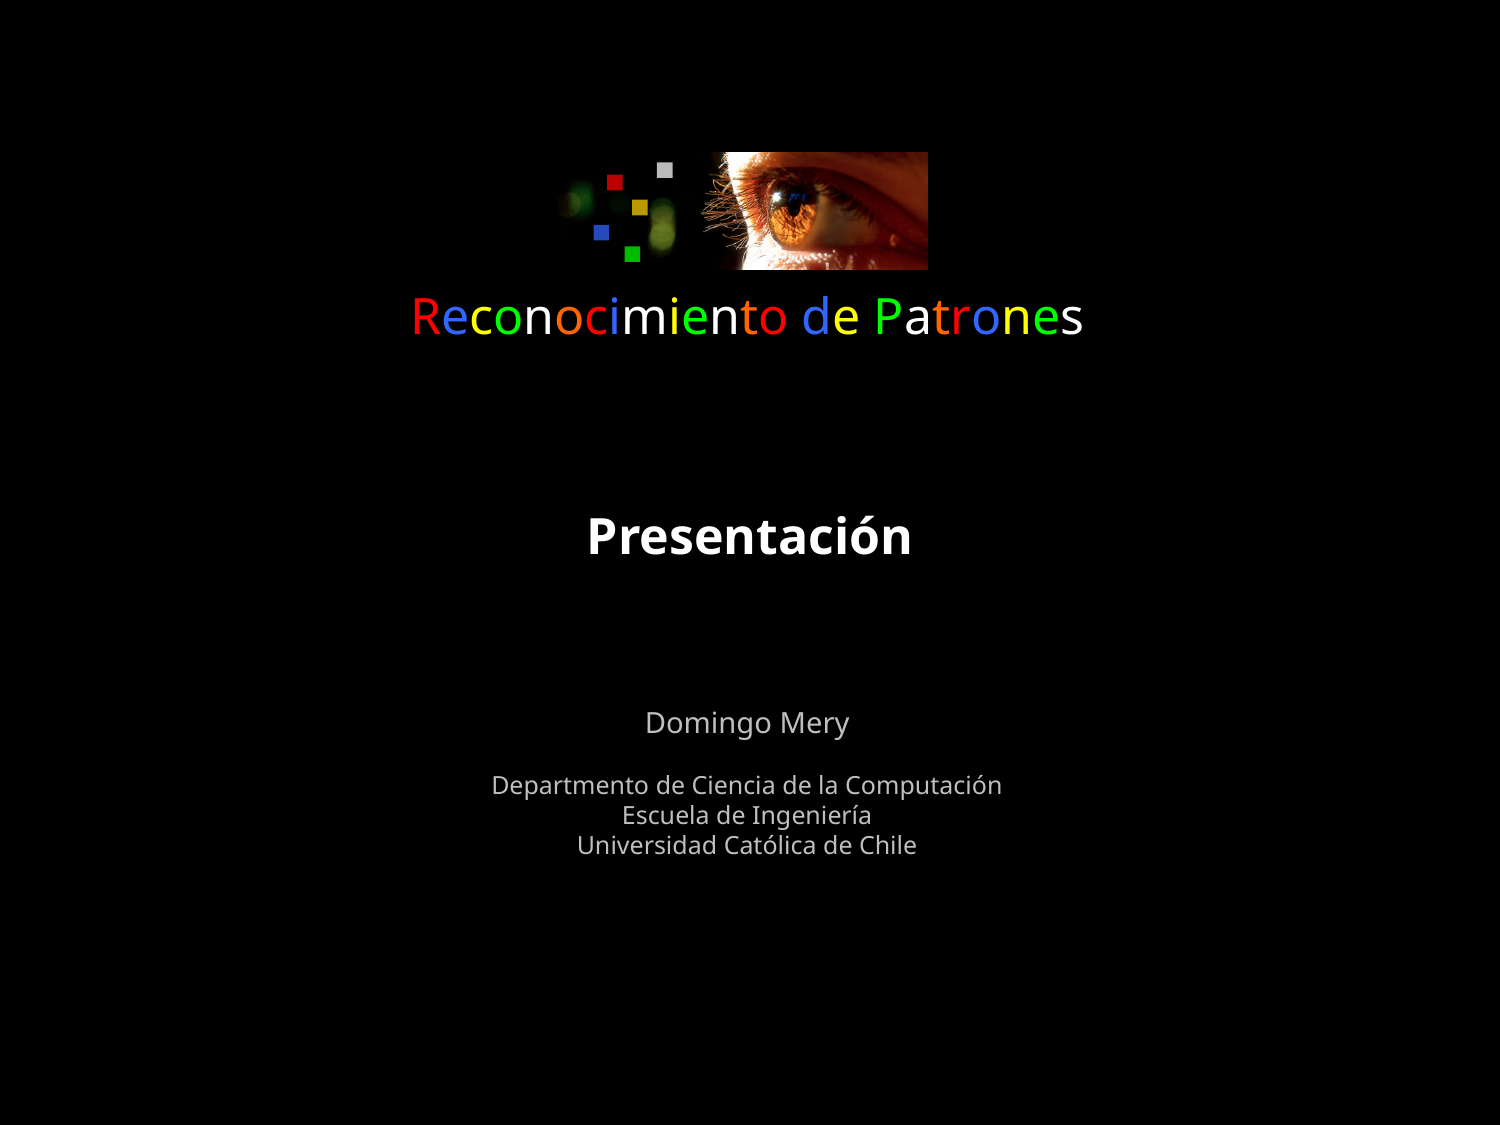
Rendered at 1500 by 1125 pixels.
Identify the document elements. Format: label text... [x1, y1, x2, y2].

picture [557, 152, 928, 270]
text_box Reconocimiento de Patrones Domingo Mery Departmento de Ciencia de la Computación Escuela de Ingeniería Universidad Católica de Chile [395, 572, 1099, 897]
text_box Reconocimiento de Patrones Domingo Mery Departmento de Ciencia de la Computación Escuela de Ingeniería Universidad Católica de Chile [395, 277, 1099, 497]
text_box Presentación [0, 497, 1500, 572]
